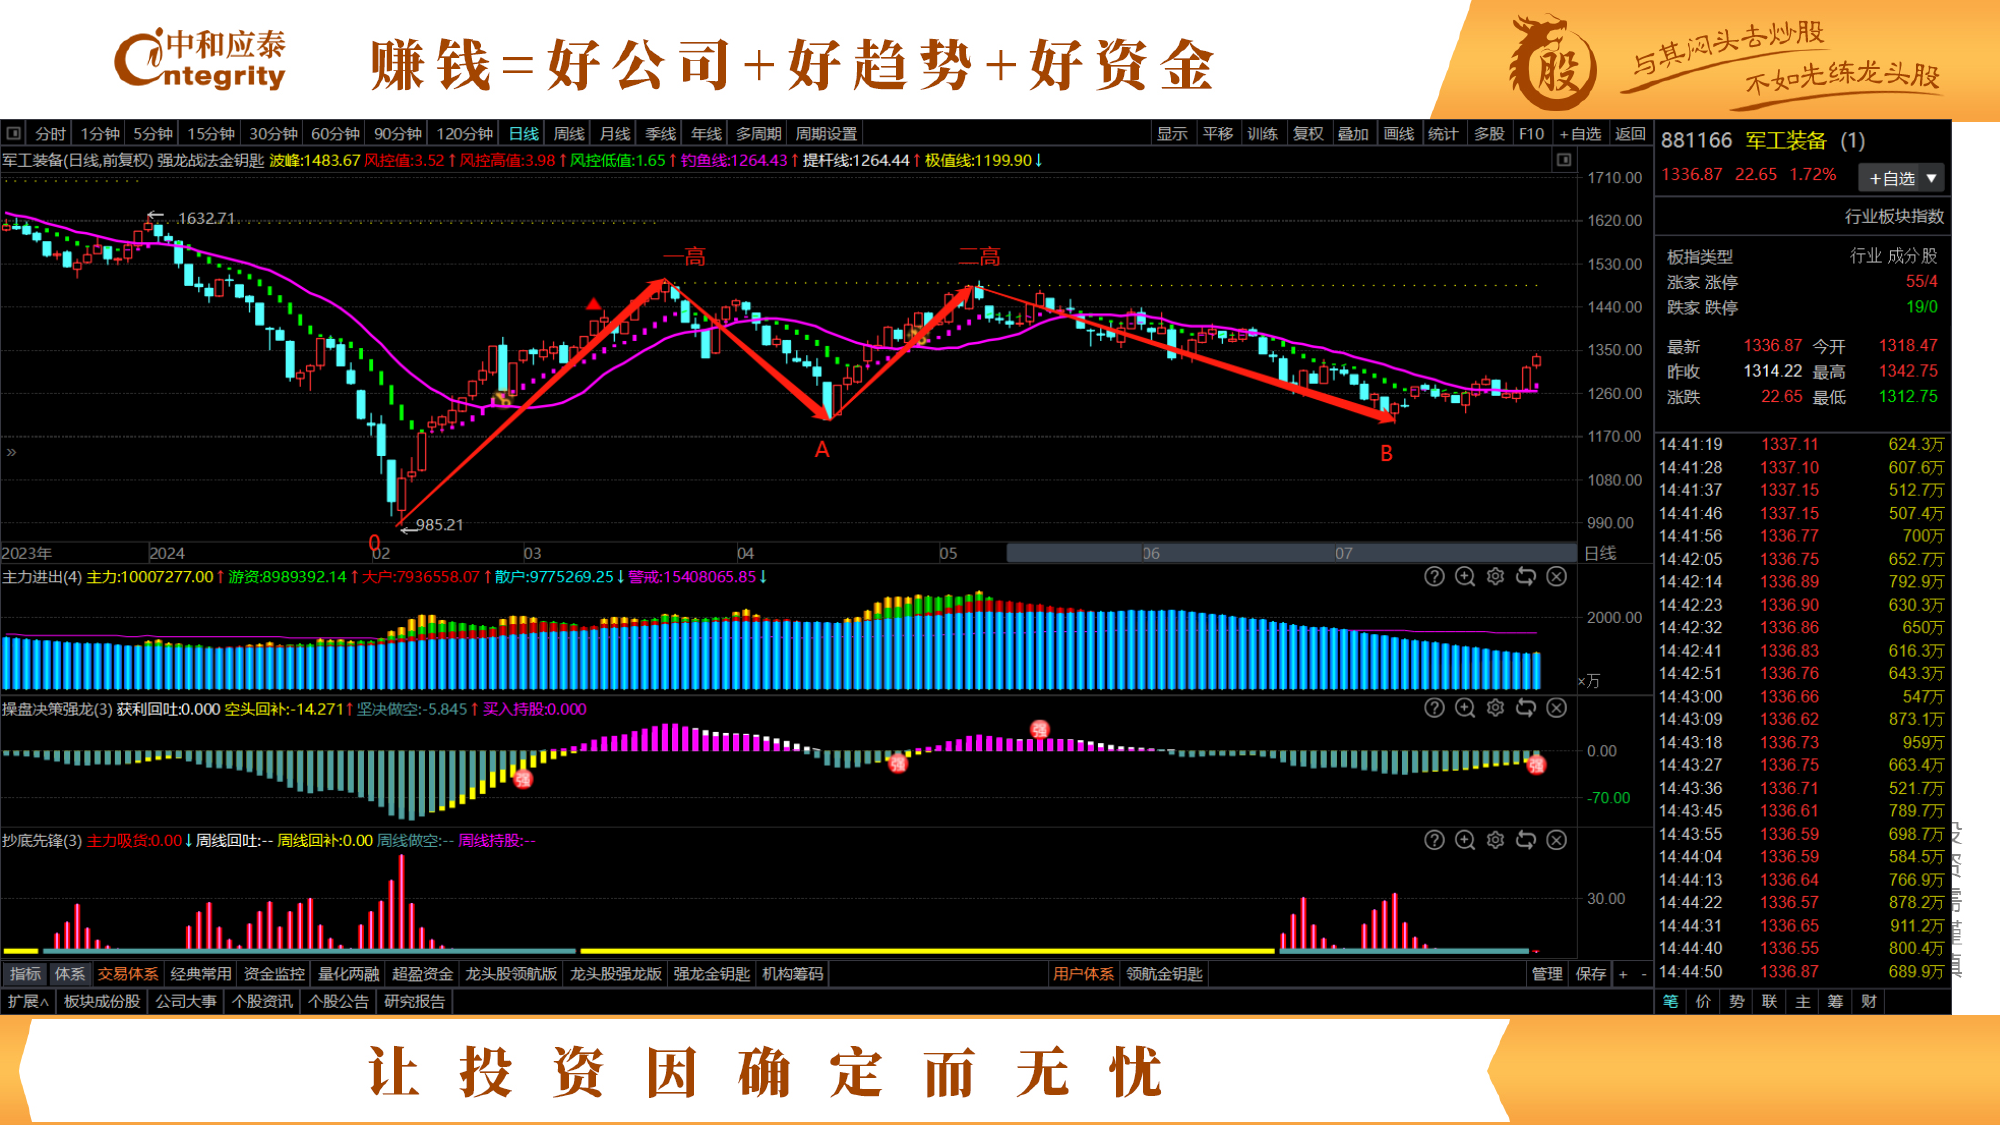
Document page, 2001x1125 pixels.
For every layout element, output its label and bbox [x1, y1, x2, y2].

list [0, 119, 1952, 1015]
picture [0, 0, 2000, 1125]
